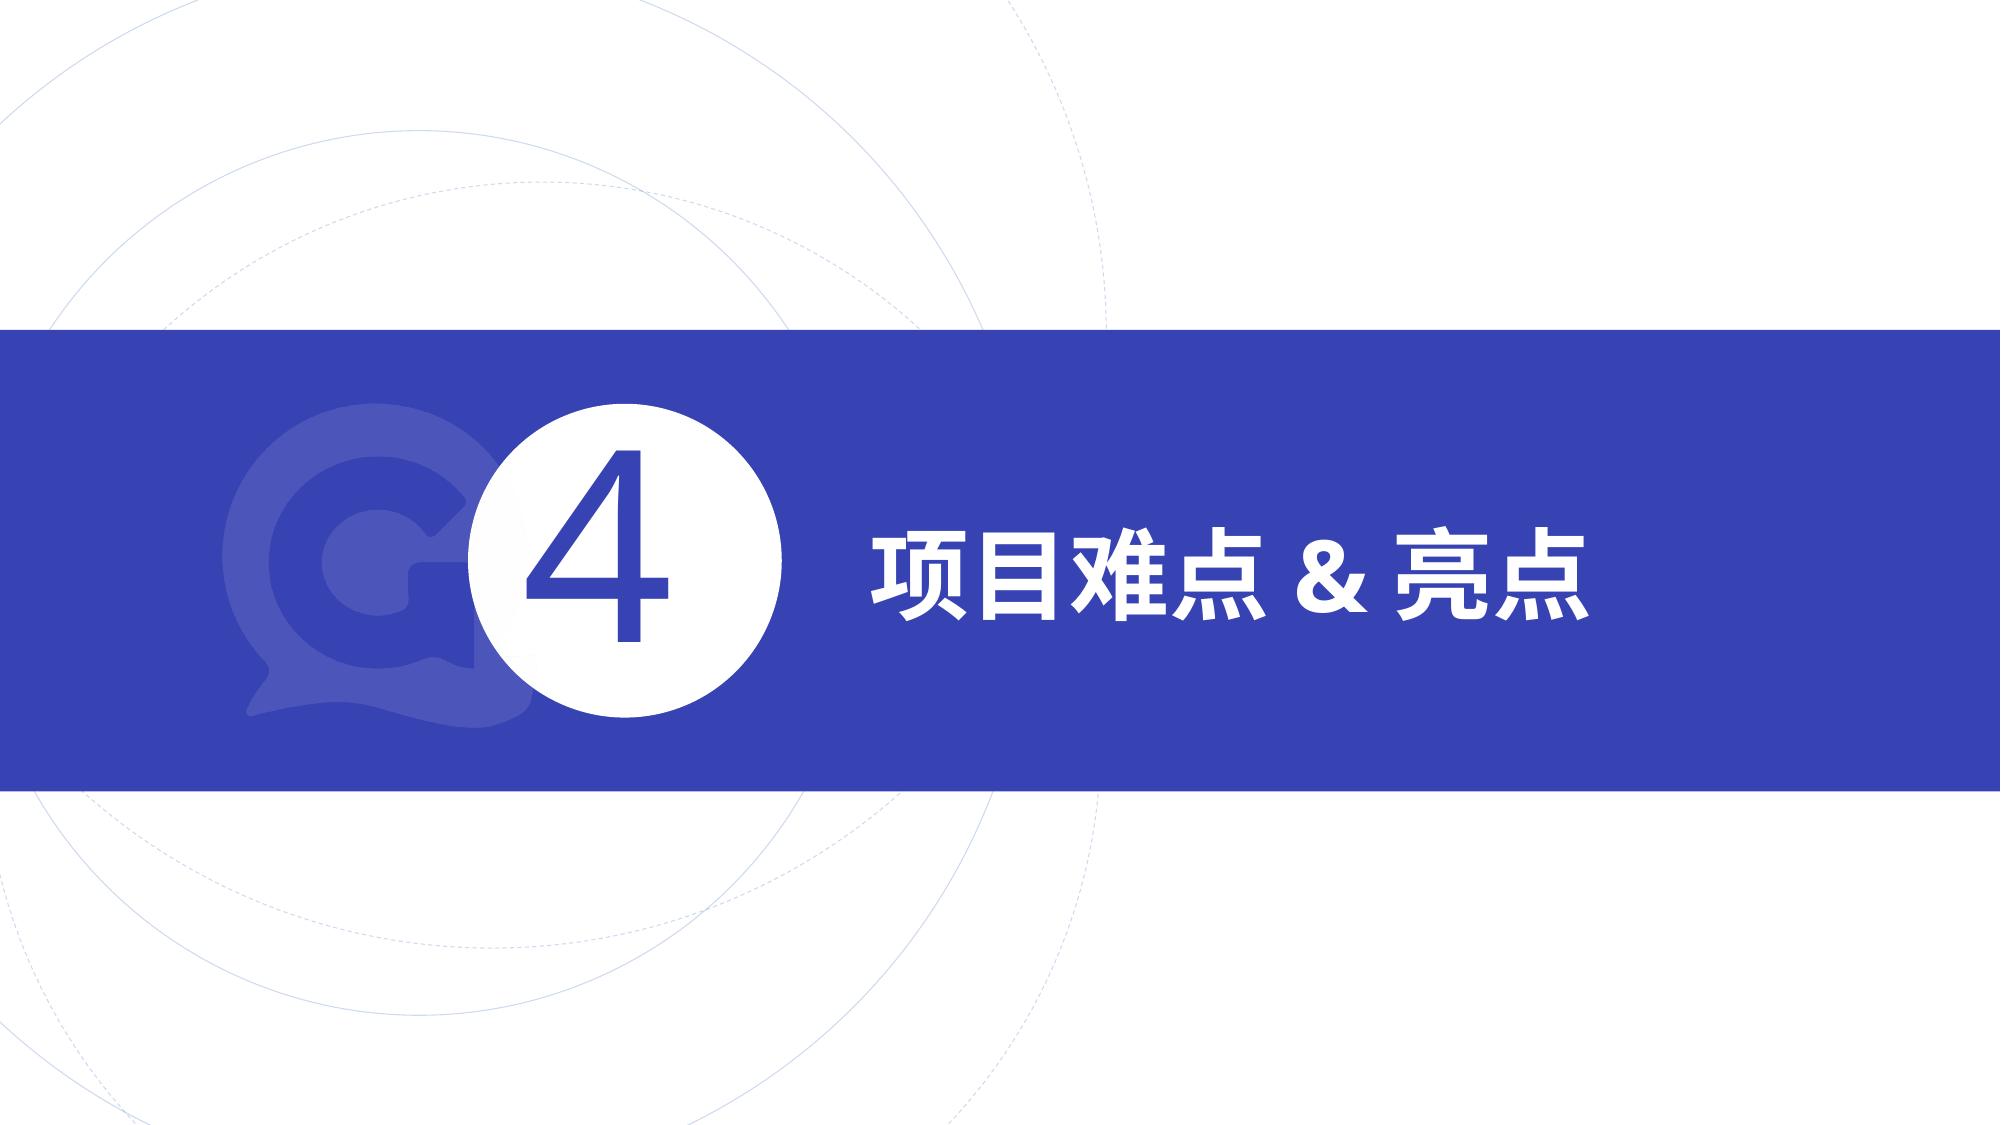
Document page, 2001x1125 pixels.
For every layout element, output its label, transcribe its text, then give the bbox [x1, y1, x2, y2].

text_box [1107, 329, 2000, 792]
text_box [0, 0, 1107, 1125]
text_box 项目难点&亮点 [1107, 504, 1914, 640]
picture [222, 403, 537, 728]
